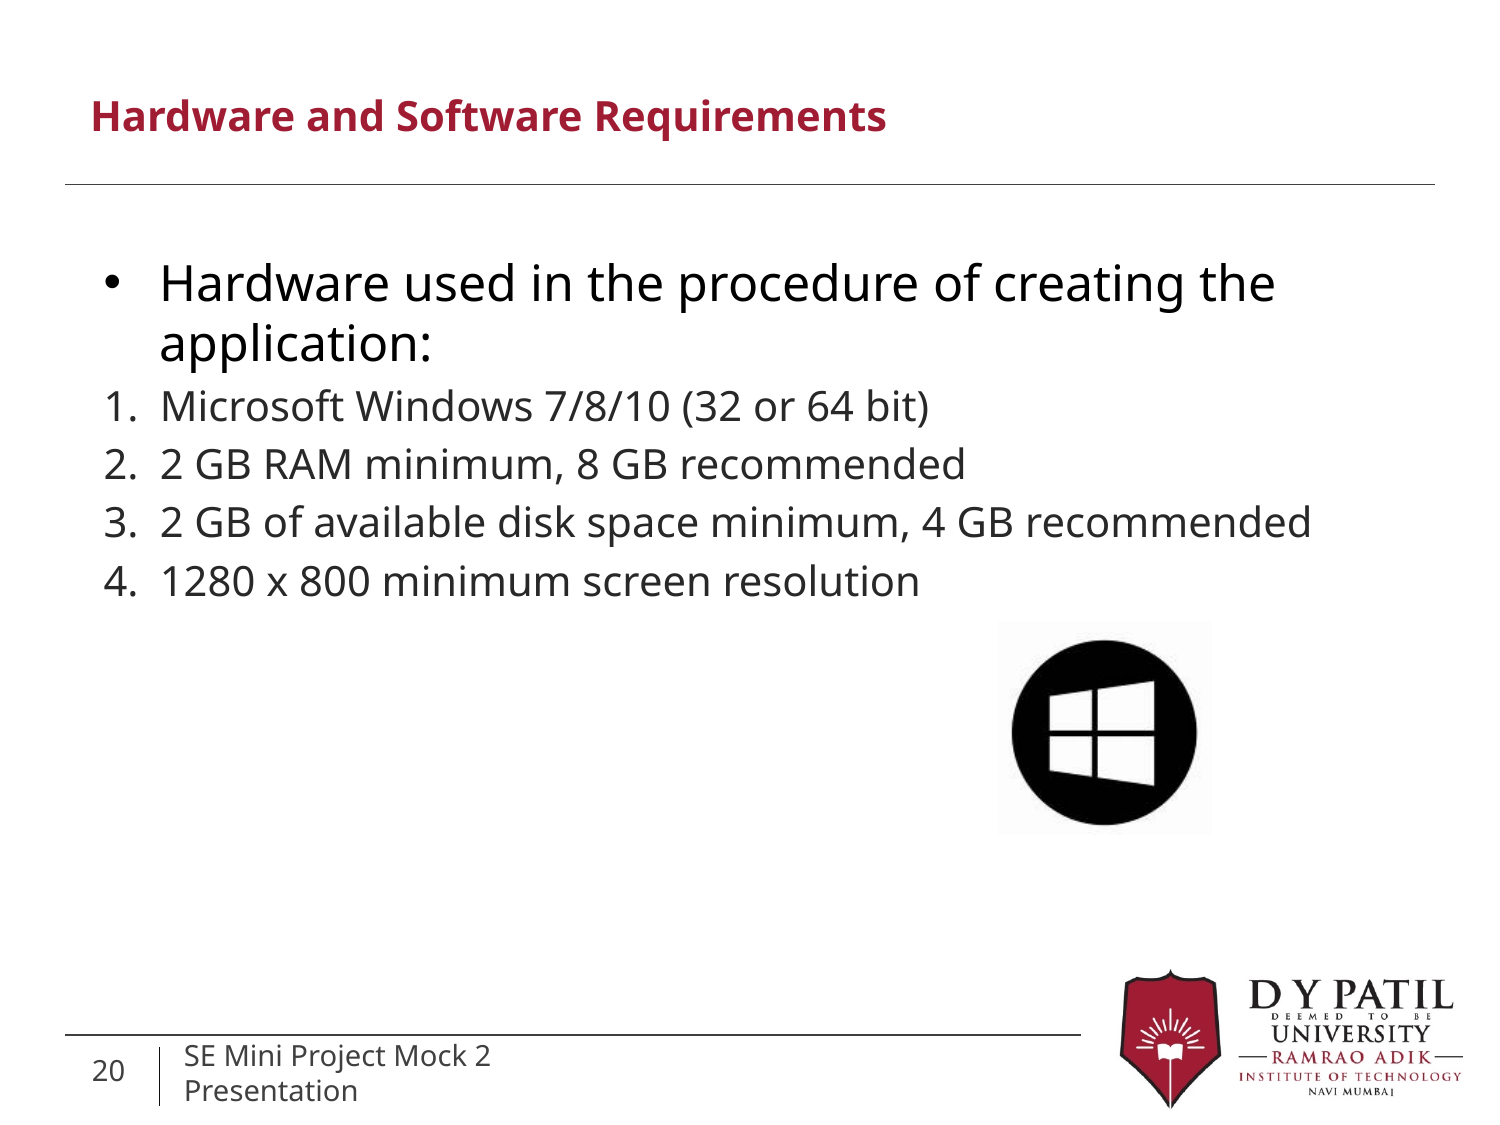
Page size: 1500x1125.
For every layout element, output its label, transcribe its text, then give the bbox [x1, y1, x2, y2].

footer SE Mini Project Mock 2 Presentation [168, 1042, 644, 1103]
picture [1094, 948, 1500, 1125]
picture [997, 621, 1212, 836]
list Hardware used in the procedure of creating the application: Microsoft Windows 7/8/10 (32 or 64 bit) 2 GB RAM minimum, 8 GB recommended 2 GB of available disk space minimum, 4 GB recommended 1280 x 800 minimum screen resolution [88, 243, 1412, 1012]
title Hardware and Software Requirements [75, 45, 1425, 185]
slide_number 20 [76, 1042, 155, 1103]
